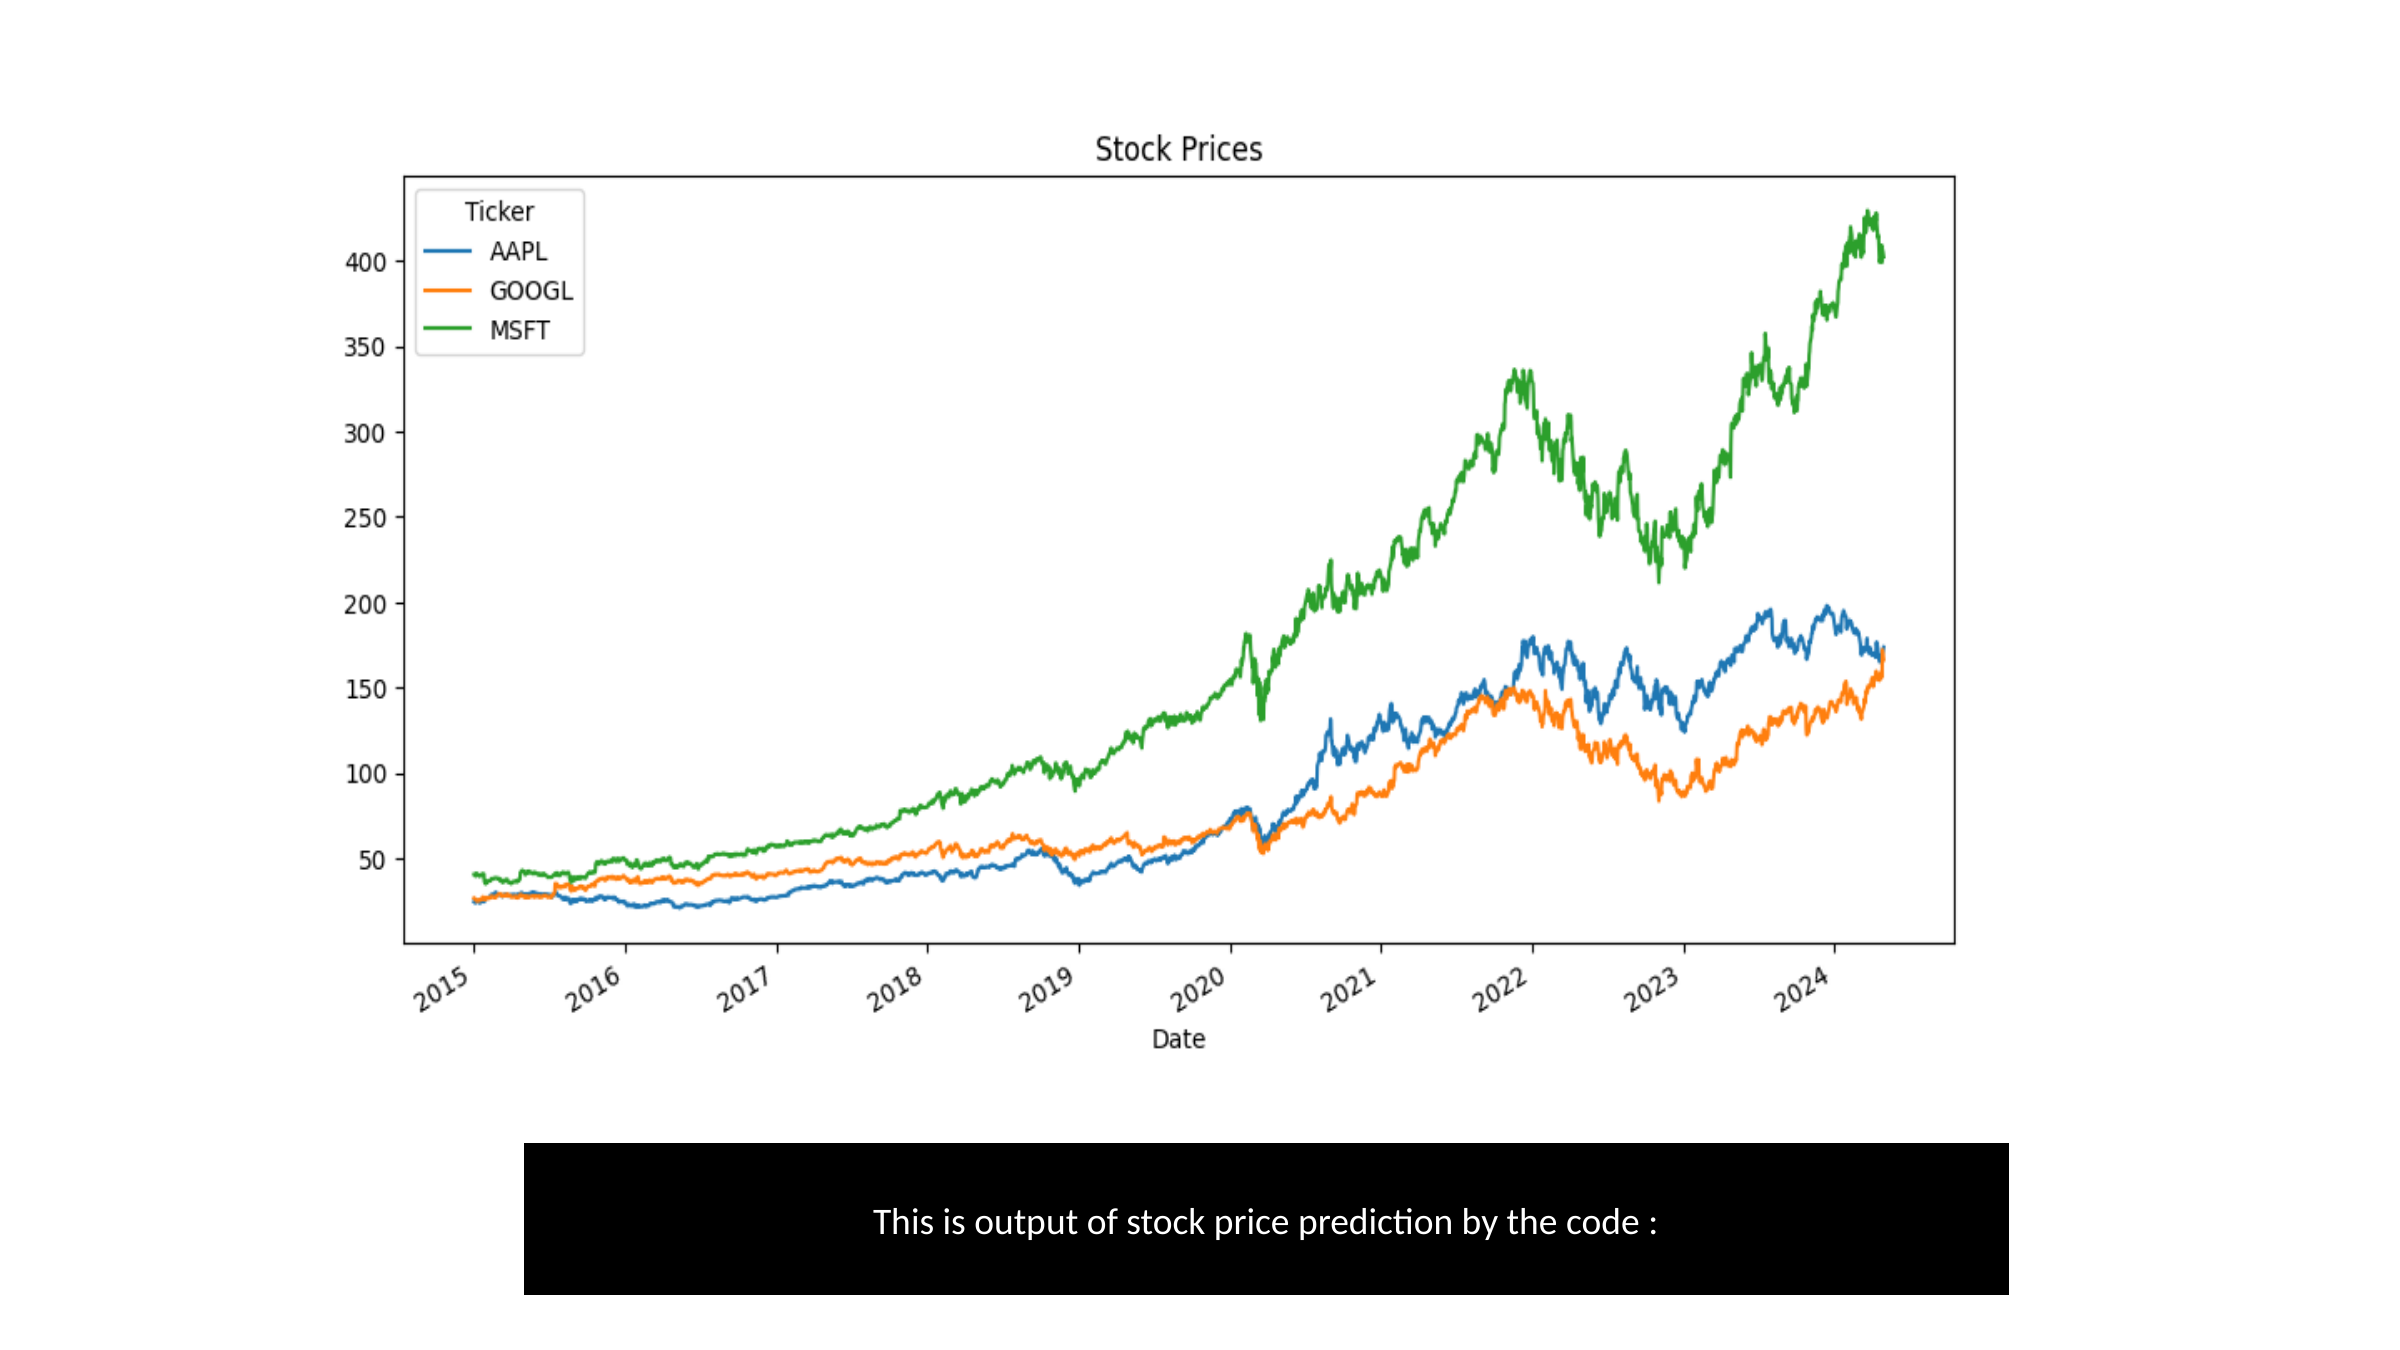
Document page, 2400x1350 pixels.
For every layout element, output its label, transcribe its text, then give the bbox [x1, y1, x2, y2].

picture [327, 116, 1971, 1073]
text_box This is output of stock price prediction by the code : [524, 1143, 2009, 1295]
